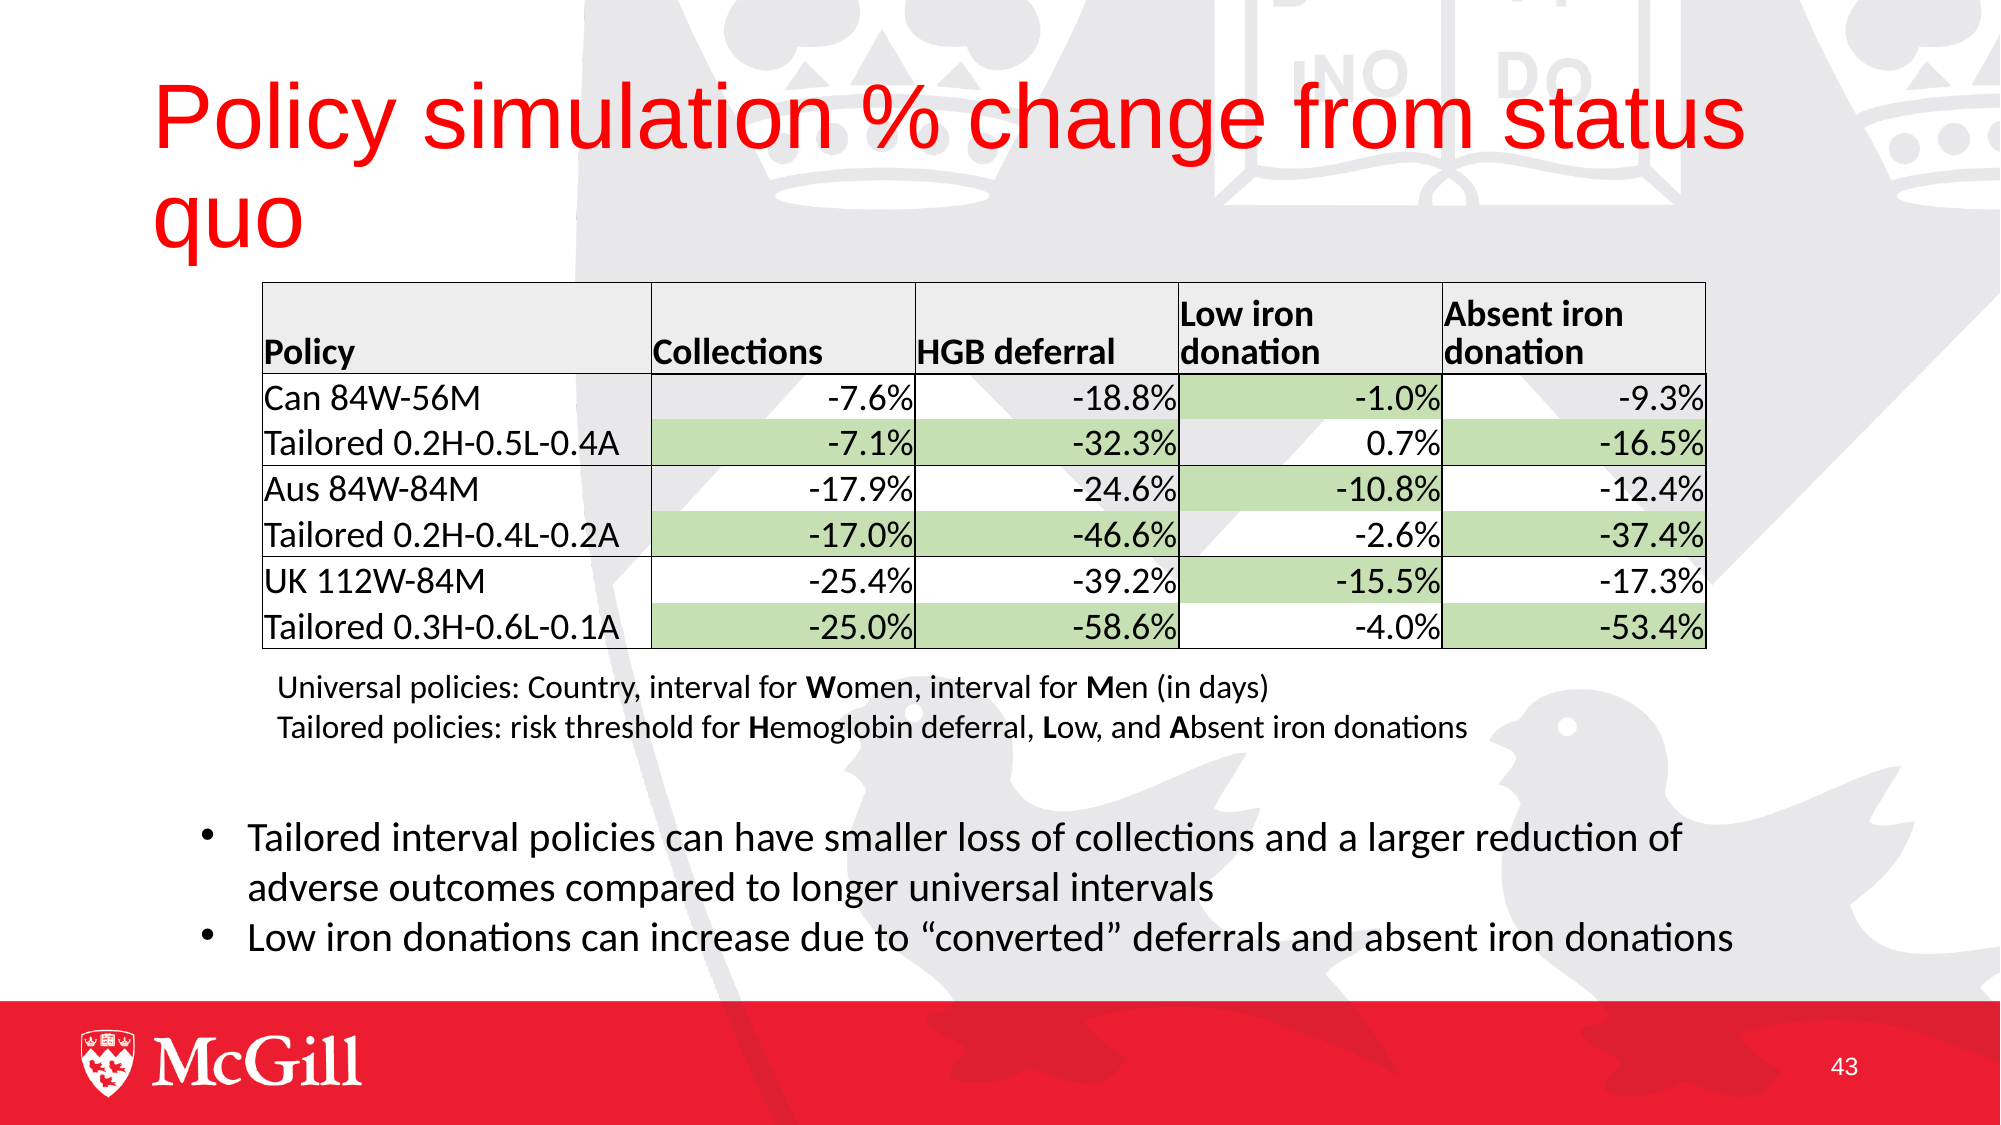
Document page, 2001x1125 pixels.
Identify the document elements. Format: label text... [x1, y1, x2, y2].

table_cell -58.6% [916, 603, 1178, 648]
table_cell -15.5% [1180, 557, 1441, 603]
table_cell -24.6% [916, 466, 1178, 511]
table_cell -25.4% [652, 557, 914, 603]
slide_number 43 [1766, 1035, 1874, 1096]
table_cell -53.4% [1443, 603, 1705, 648]
table_cell -1.0% [1180, 375, 1441, 419]
table_cell -17.9% [652, 466, 914, 511]
table_cell -7.1% [652, 419, 914, 465]
table_cell Tailored 0.3H-0.6L-0.1A [263, 603, 651, 648]
table_cell Tailored 0.2H-0.4L-0.2A [263, 511, 651, 556]
table_header Absent iron donation [1443, 283, 1705, 373]
table_cell -10.8% [1180, 466, 1441, 511]
table_cell -32.3% [916, 419, 1178, 465]
picture [0, 0, 2000, 1125]
table_cell -7.6% [652, 375, 914, 419]
table_cell UK 112W-84M [263, 557, 651, 603]
title Policy simulation % change from status quo [137, 59, 1863, 278]
table_header Collections [652, 283, 915, 373]
table_cell -39.2% [916, 557, 1178, 603]
table_cell Can 84W-56M [263, 374, 651, 419]
text_box Universal policies: Country, interval for Women, interval for Men (in days) Tailored policies: risk threshold for Hemoglobin deferral, Low, and Absent iron donations [262, 657, 1707, 753]
table_cell -17.3% [1443, 557, 1705, 603]
text_box Tailored interval policies can have smaller loss of collections and a larger reduction of adverse outcomes compared to longer universal intervals Low iron donations can increase due to “converted” deferrals and absent iron donations [185, 802, 1798, 967]
table_cell -46.6% [916, 511, 1178, 556]
table_cell Aus 84W-84M [263, 466, 651, 511]
table_header Policy [263, 283, 651, 373]
table_cell -17.0% [652, 511, 914, 556]
table_cell -12.4% [1443, 466, 1705, 511]
table_cell -37.4% [1443, 511, 1705, 556]
table_header Low iron donation [1179, 283, 1442, 373]
table_header HGB deferral [916, 283, 1178, 373]
table_cell 0.7% [1180, 419, 1441, 465]
table_cell -16.5% [1443, 419, 1705, 465]
table_cell Tailored 0.2H-0.5L-0.4A [263, 419, 651, 465]
table_cell -2.6% [1180, 511, 1441, 556]
table_cell -18.8% [916, 375, 1178, 419]
table_cell -9.3% [1443, 375, 1705, 419]
table_cell -25.0% [652, 603, 914, 648]
table_cell -4.0% [1180, 603, 1441, 648]
